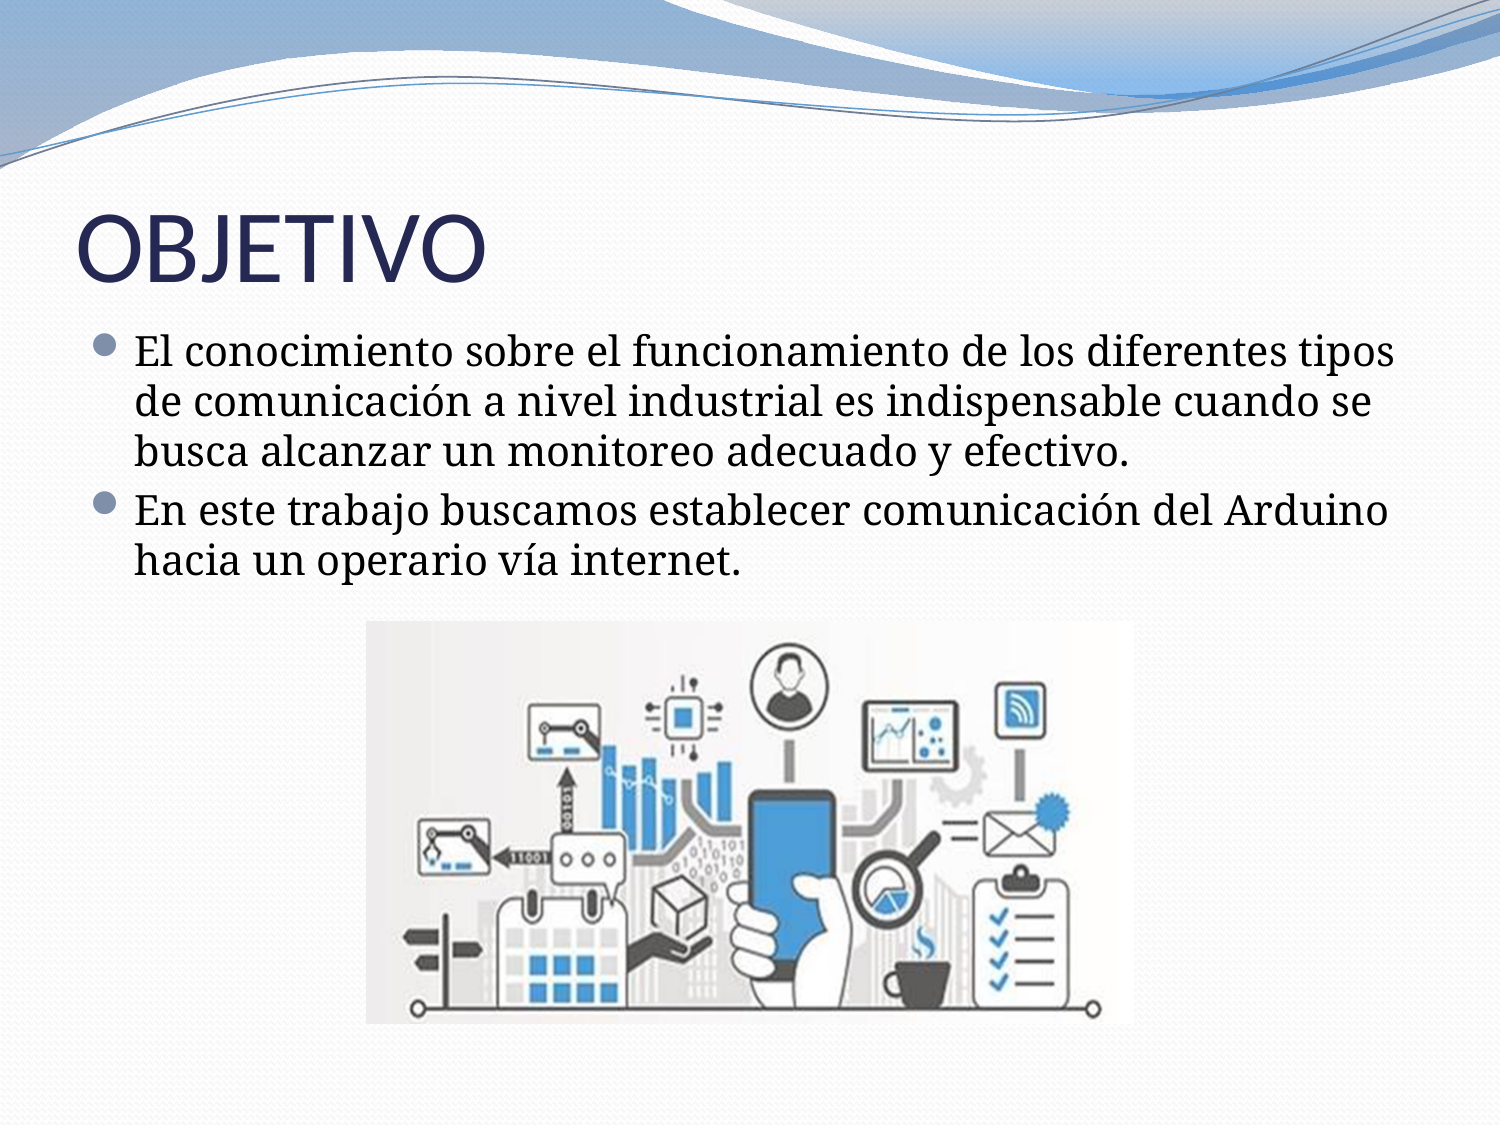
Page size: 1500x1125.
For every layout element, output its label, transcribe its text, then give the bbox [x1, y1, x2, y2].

list El conocimiento sobre el funcionamiento de los diferentes tipos de comunicación a nivel industrial es indispensable cuando se busca alcanzar un monitoreo adecuado y efectivo. En este trabajo buscamos establecer comunicación del Arduino hacia un operario vía internet. [75, 317, 1425, 1038]
title OBJETIVO [75, 115, 1425, 303]
picture [366, 621, 1134, 1024]
